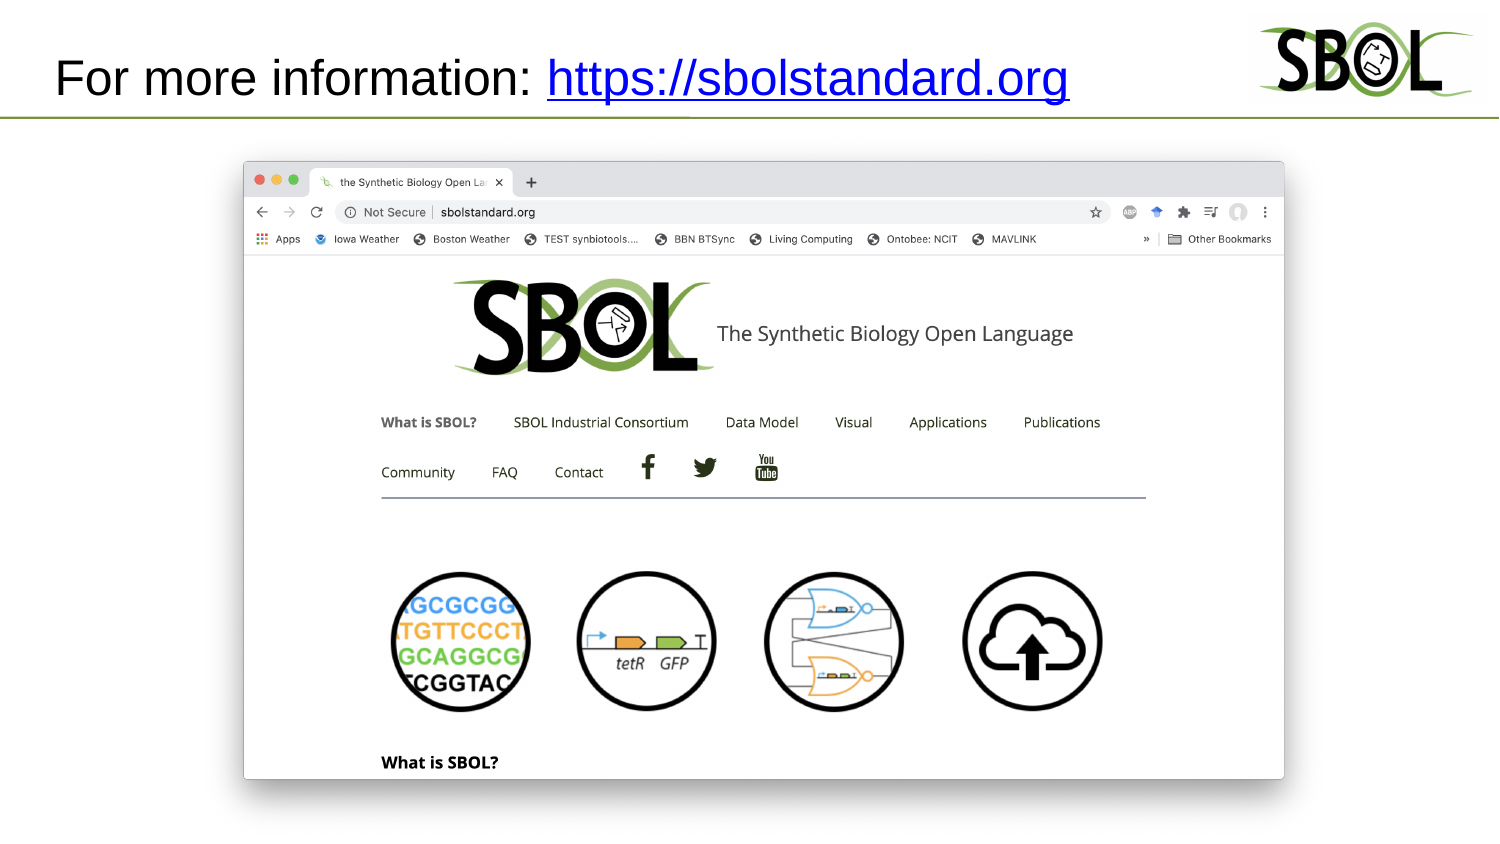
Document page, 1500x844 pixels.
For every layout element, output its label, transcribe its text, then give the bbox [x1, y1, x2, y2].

picture [196, 128, 1331, 842]
title For more information: https://sbolstandard.org [39, 33, 1390, 118]
picture [1248, 13, 1488, 105]
